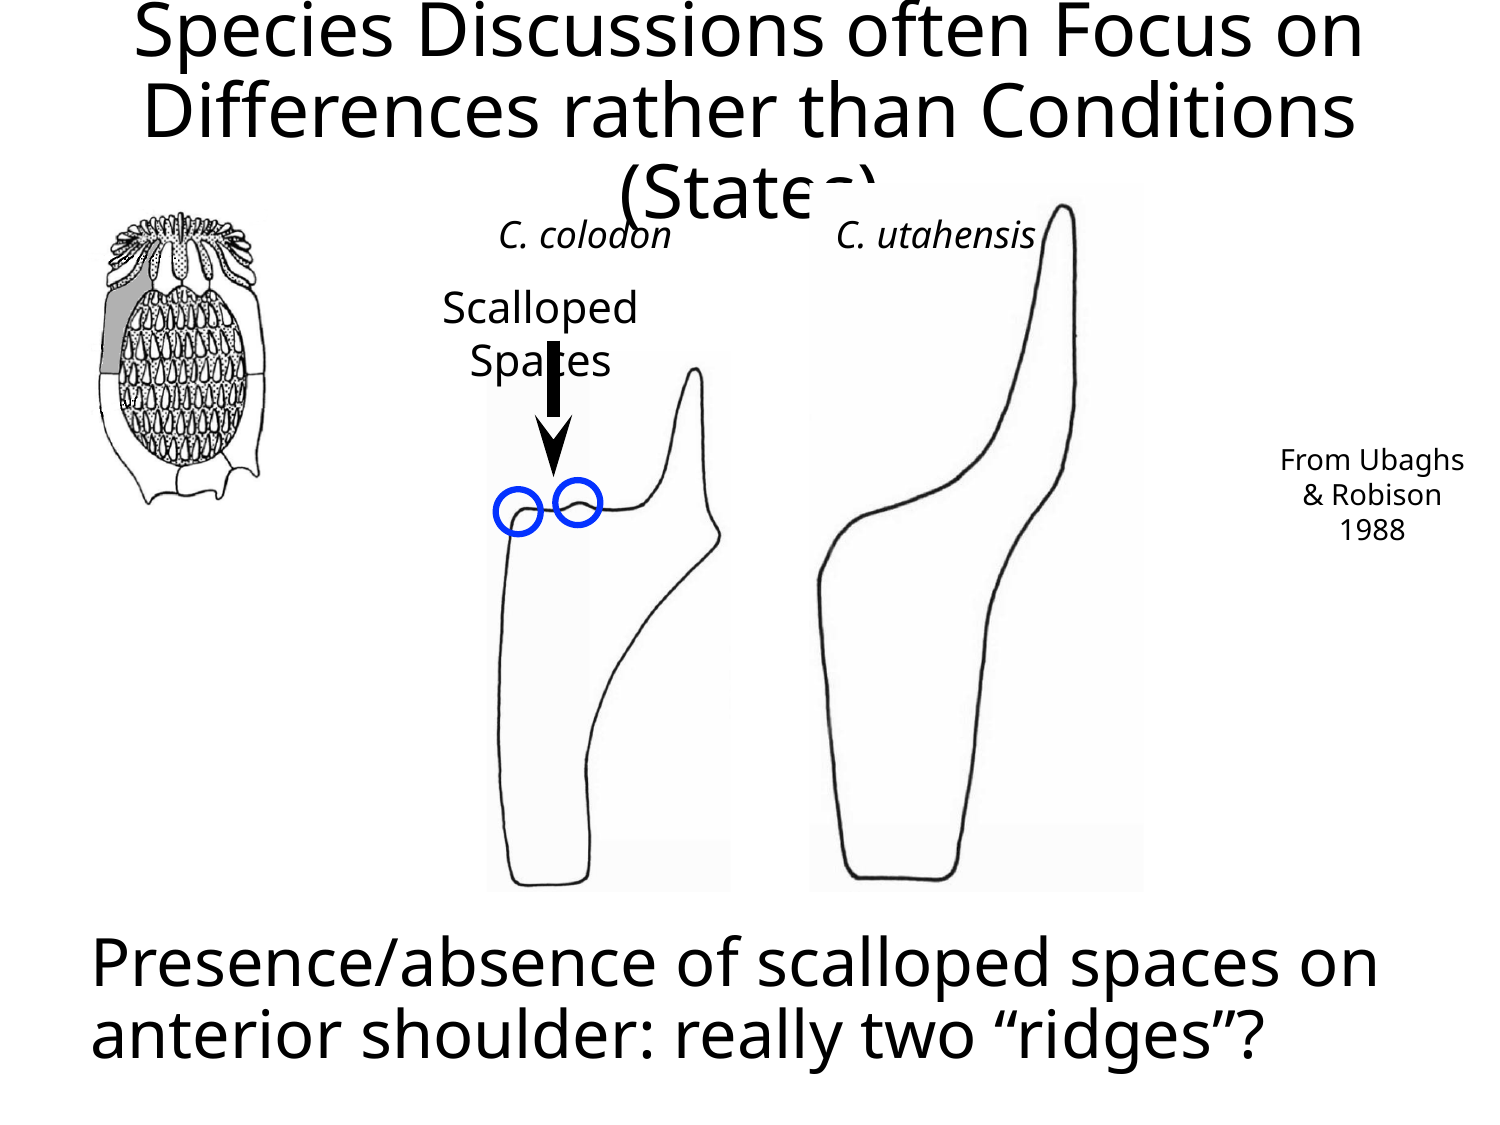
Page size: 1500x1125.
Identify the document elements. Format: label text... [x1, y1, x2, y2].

text_box From Ubaghs & Robison 1988 [1259, 434, 1486, 554]
text_box C. utahensis [757, 203, 809, 264]
text_box Scalloped Spaces [358, 272, 724, 393]
picture [88, 209, 269, 509]
picture [486, 350, 731, 892]
picture [809, 183, 1144, 892]
list Presence/absence of scalloped spaces on anterior shoulder: really two “ridges”? [75, 921, 1500, 1125]
title Species Discussions often Focus on Differences rather than Conditions (States) [37, 19, 1463, 207]
text_box C. colodon [406, 203, 757, 264]
